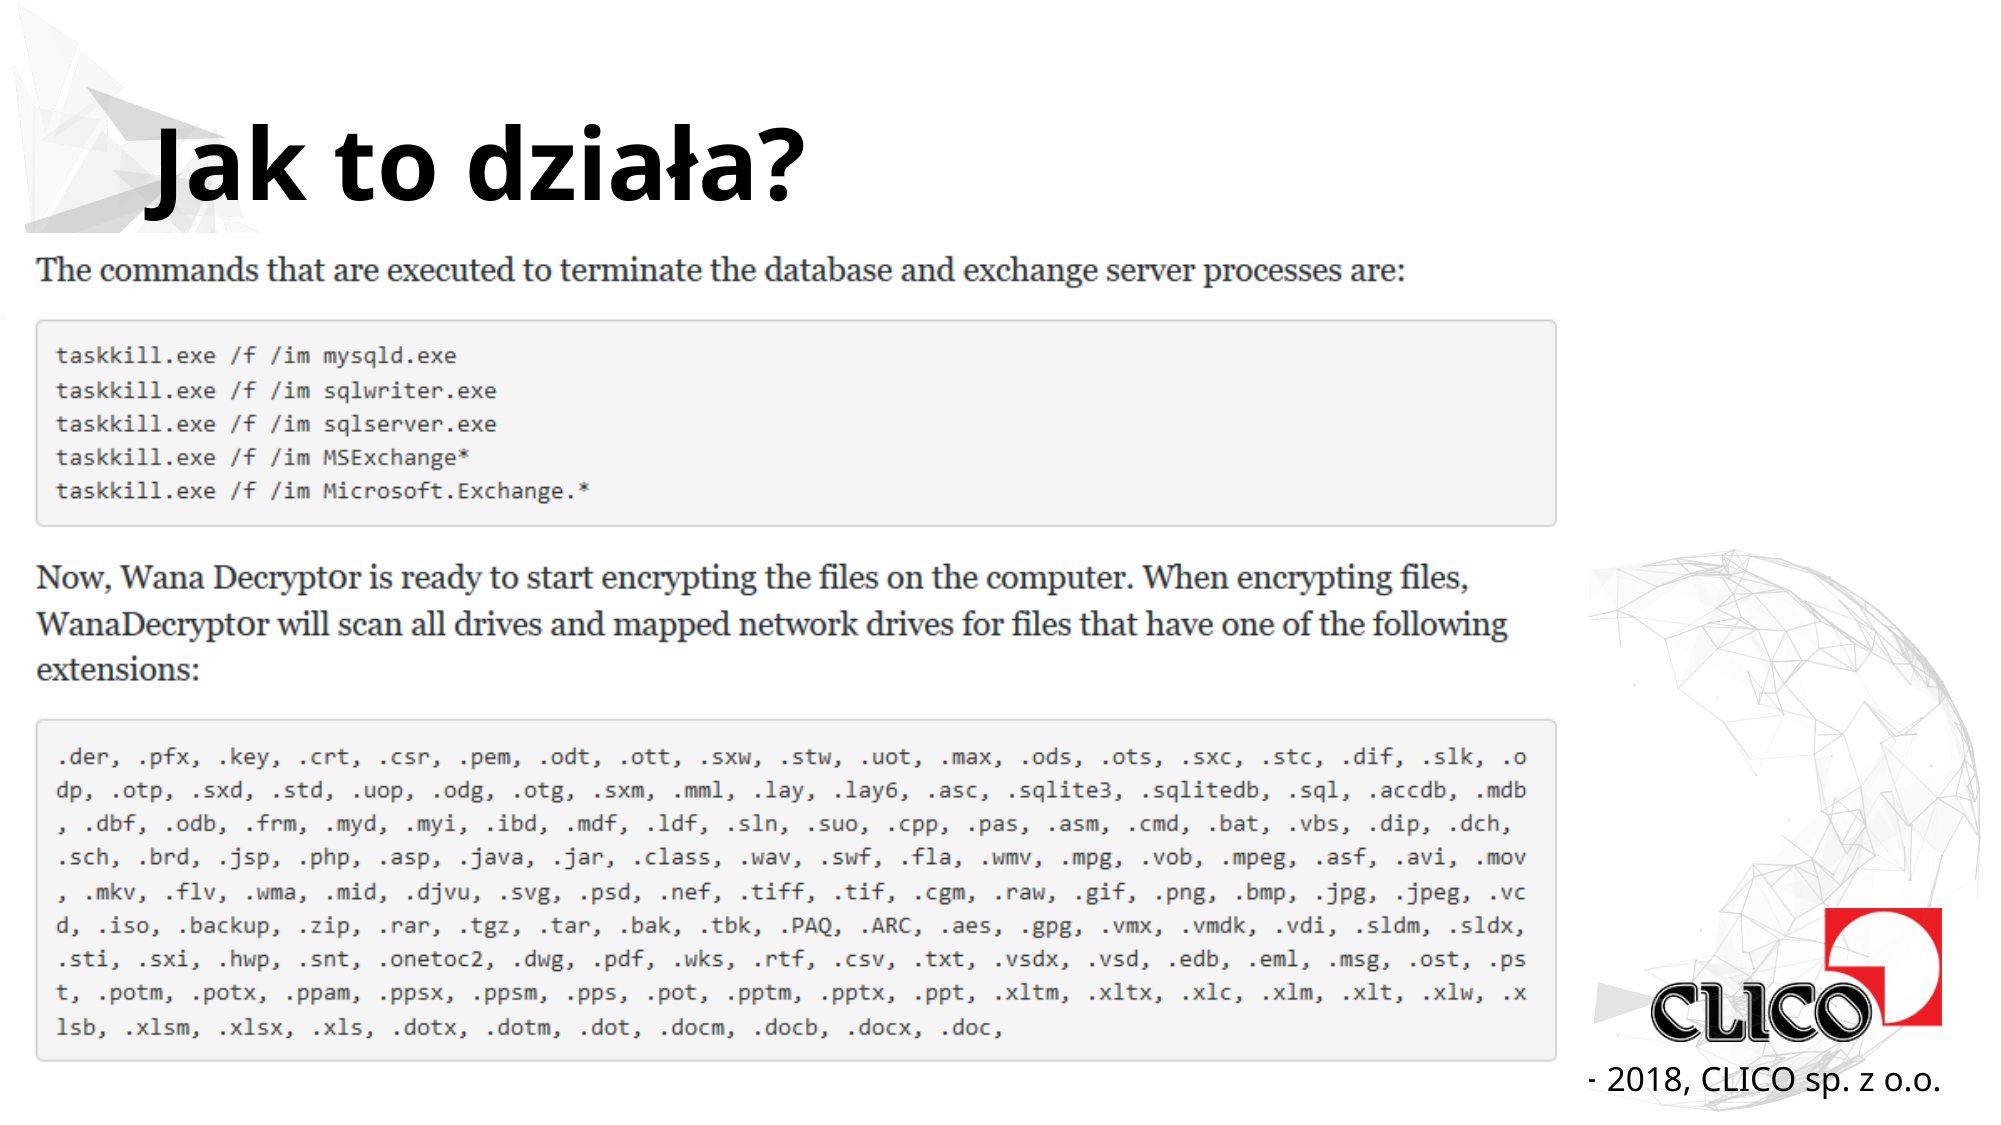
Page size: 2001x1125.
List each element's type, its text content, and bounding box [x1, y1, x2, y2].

title Jak to działa? [137, 59, 1863, 278]
picture [6, 232, 1589, 1097]
picture [1651, 908, 1942, 1042]
